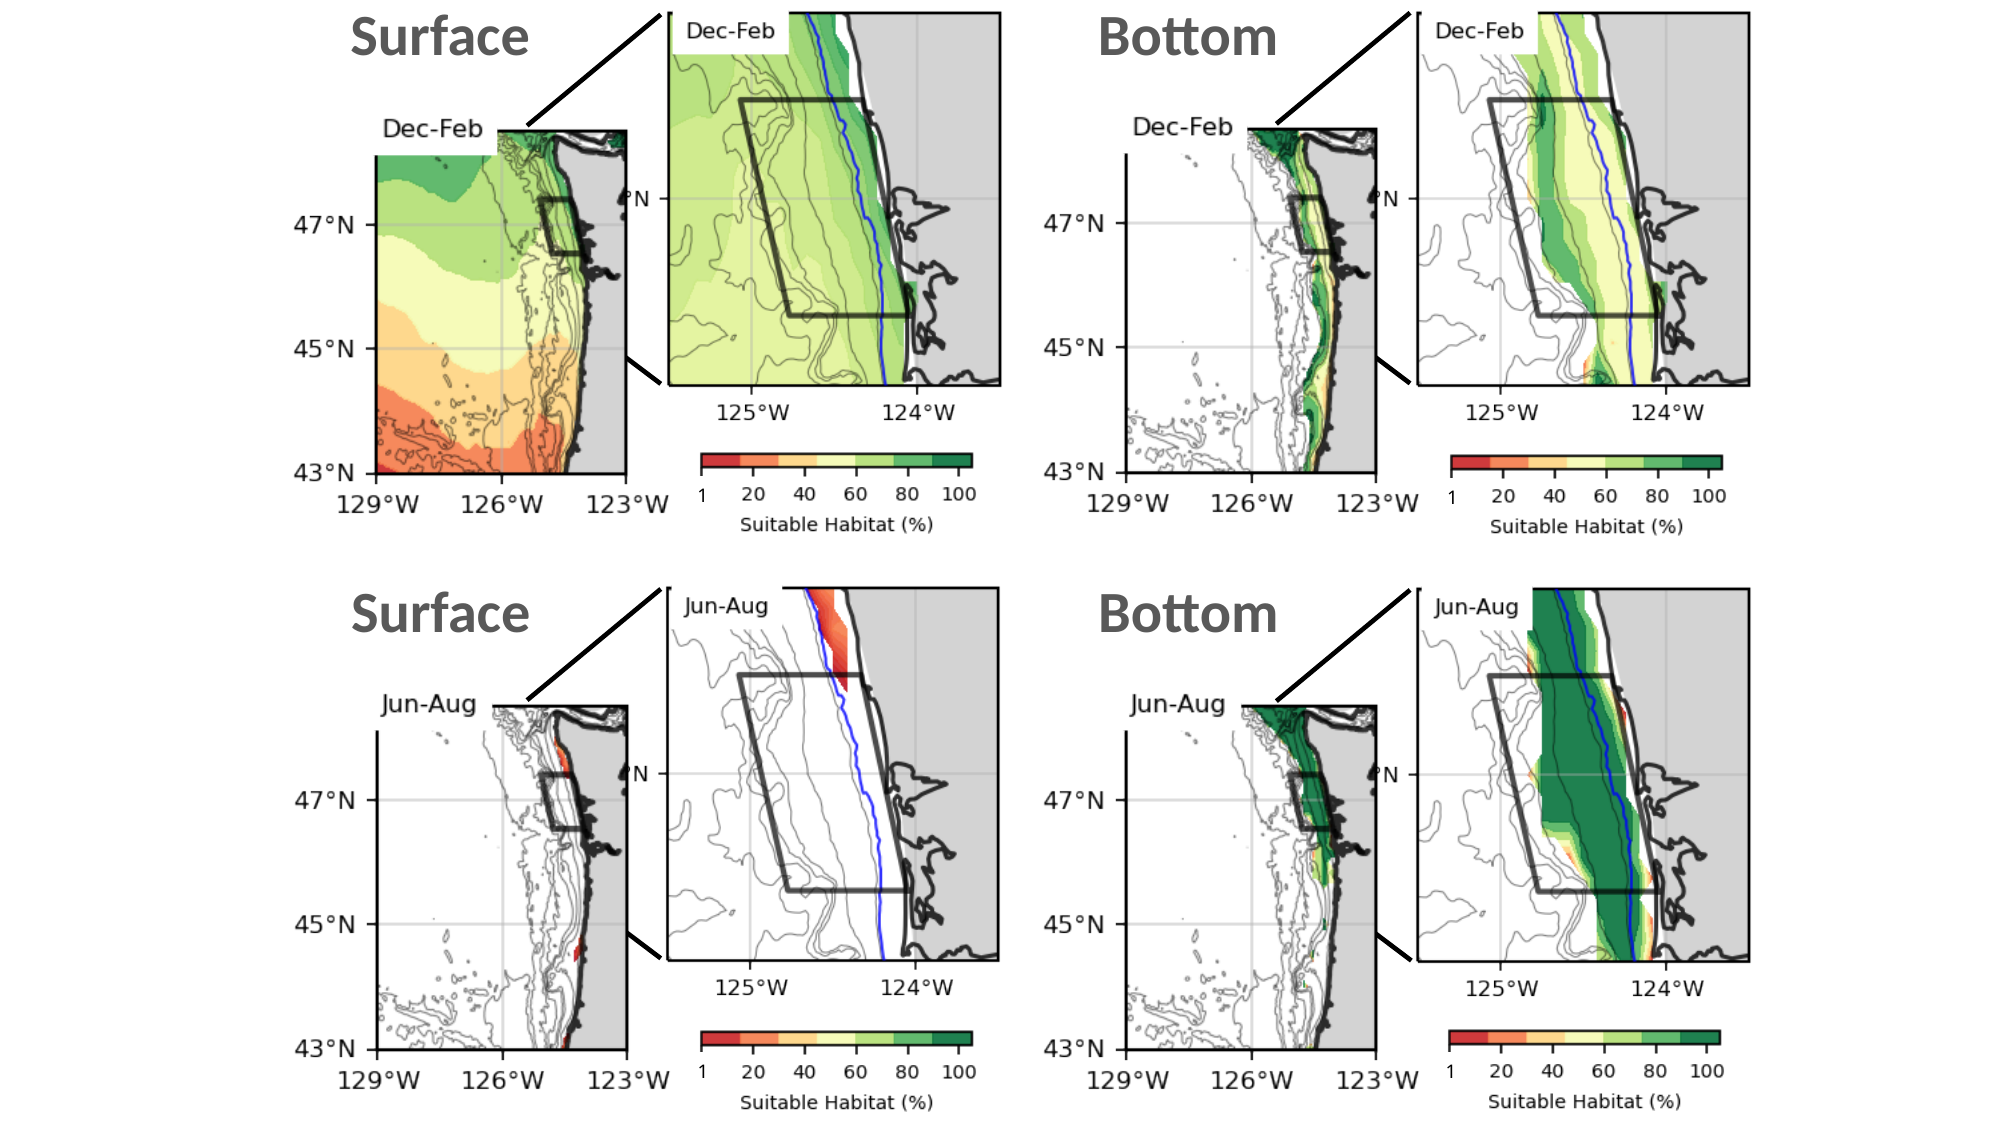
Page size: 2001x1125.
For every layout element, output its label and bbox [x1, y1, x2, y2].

text_box [269, 0, 1828, 1120]
